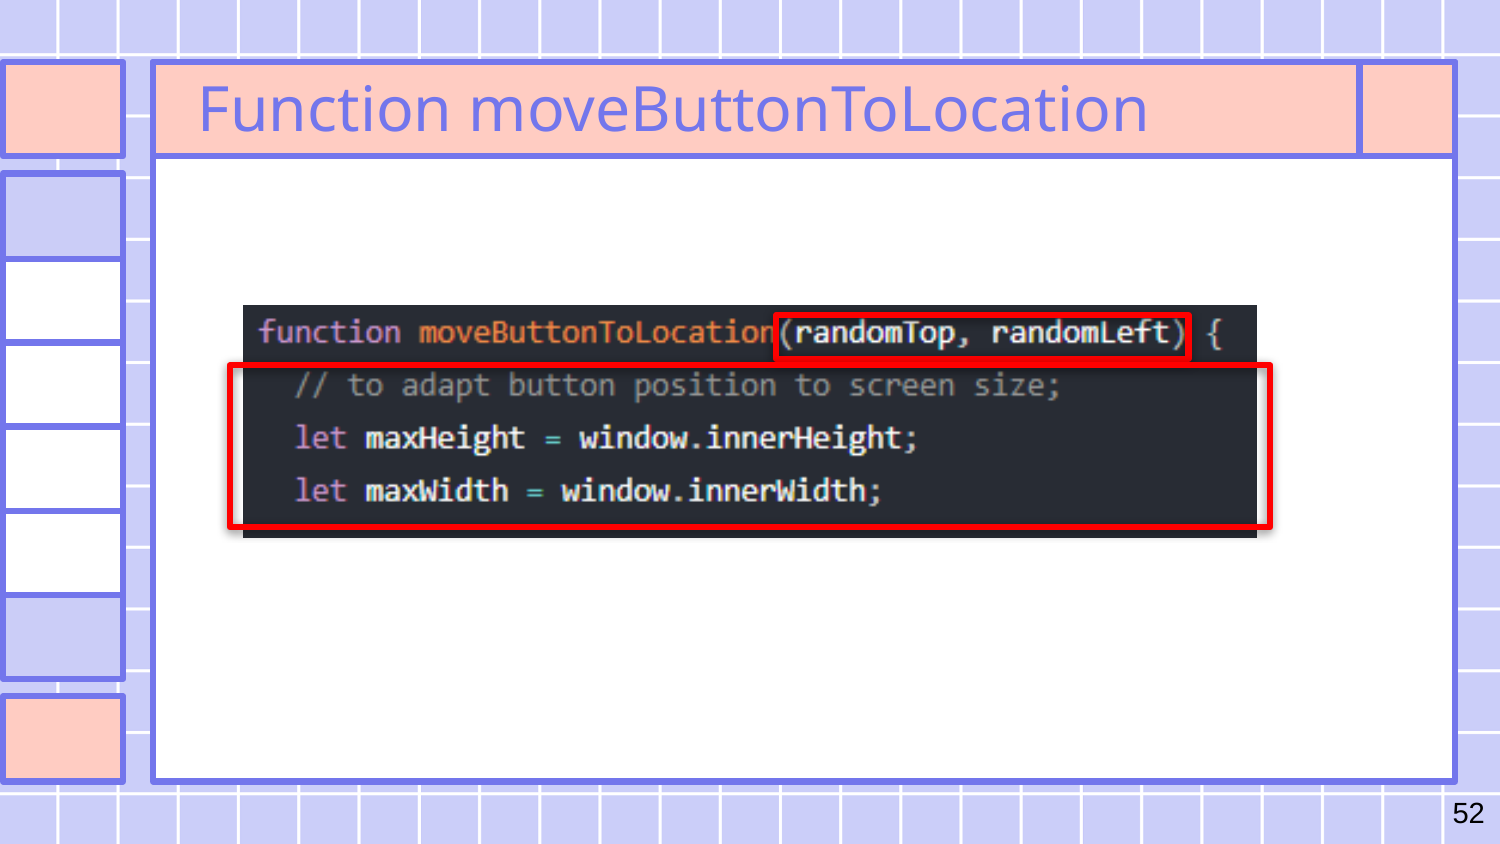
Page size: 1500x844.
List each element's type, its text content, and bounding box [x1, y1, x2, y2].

picture [0, 0, 1500, 844]
slide_number 52 [1409, 779, 1500, 844]
text_box [229, 365, 238, 528]
title Function moveButtonToLocation [182, 64, 1318, 159]
picture [243, 305, 1257, 538]
text_box [1260, 365, 1271, 528]
